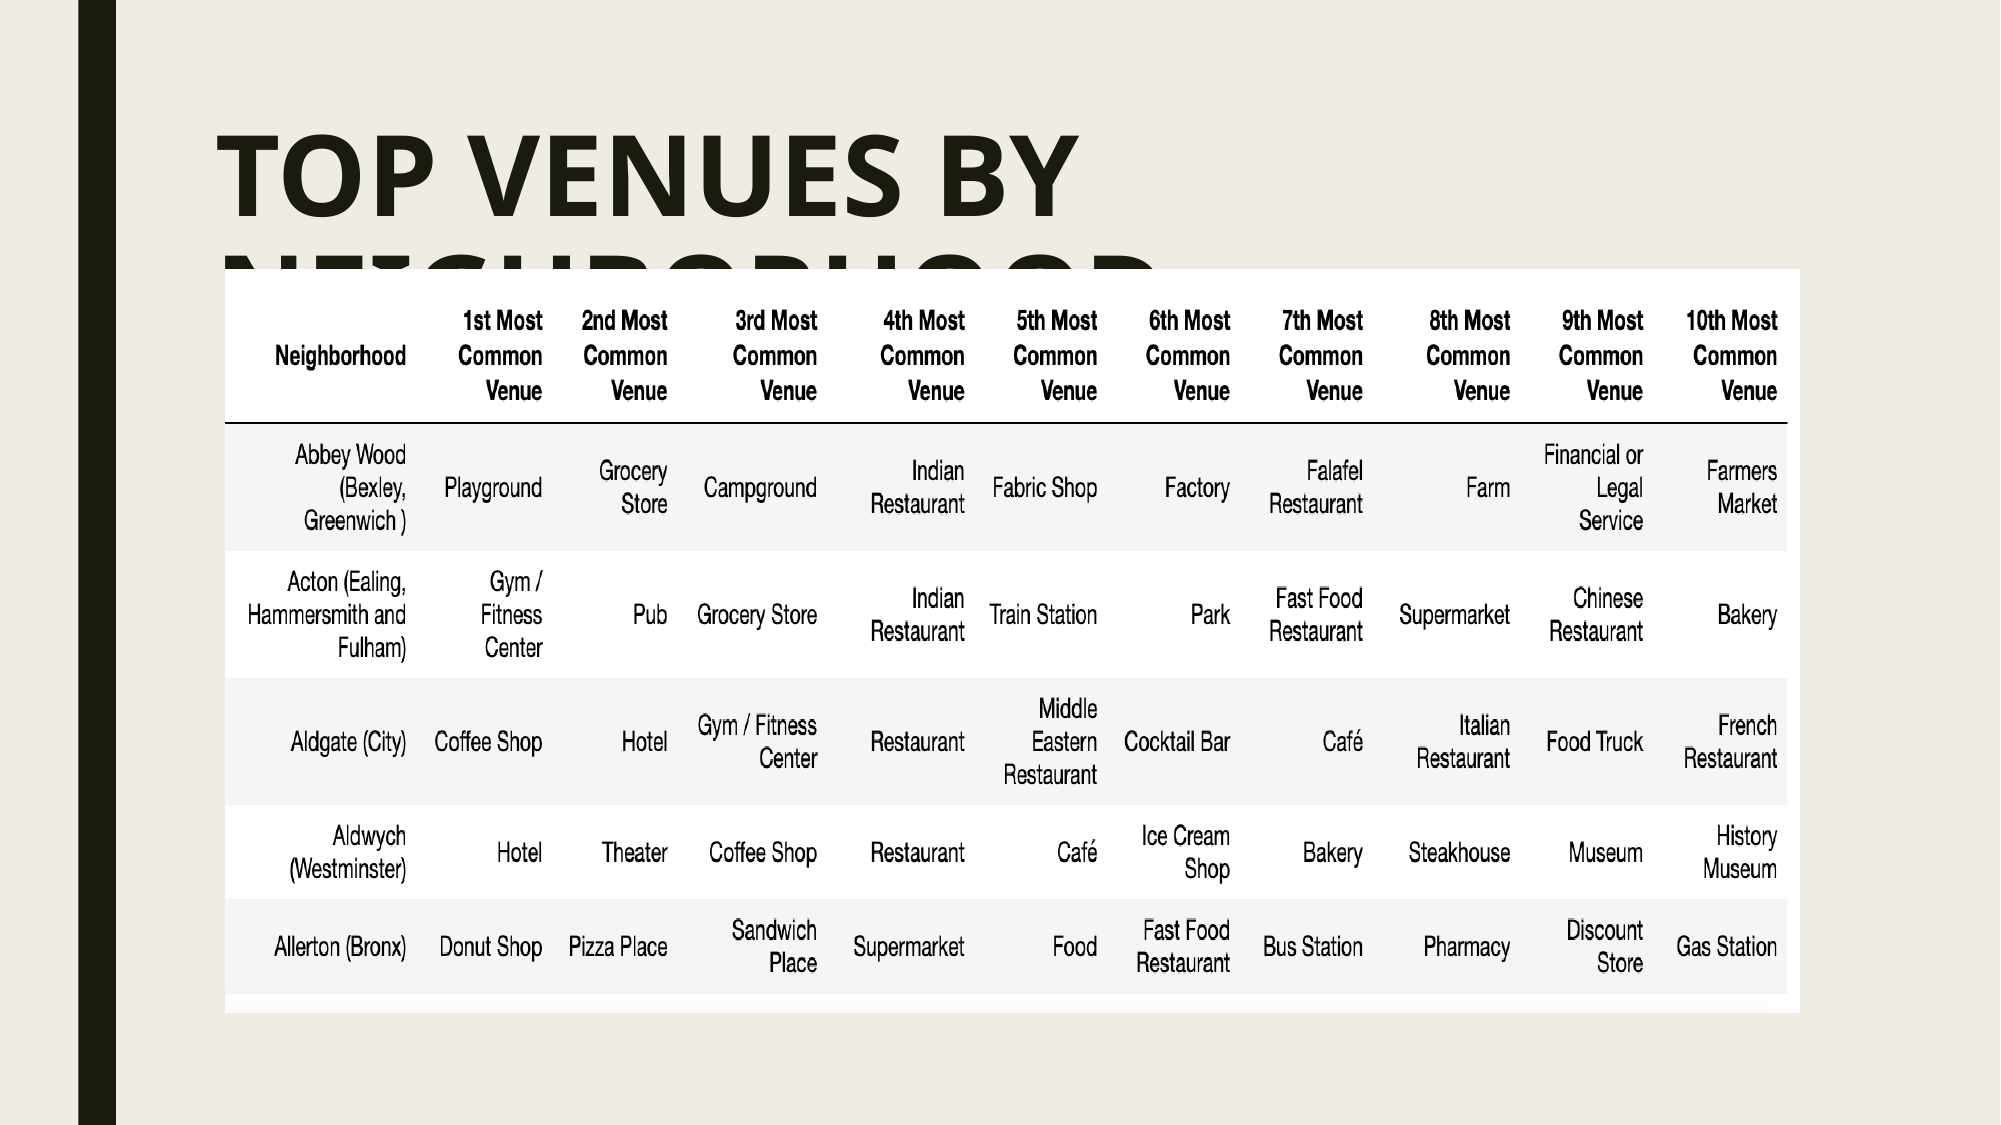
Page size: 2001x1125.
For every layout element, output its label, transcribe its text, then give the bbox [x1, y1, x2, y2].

title TOP VENUES BY NEIGHBORHOOD [200, 112, 1826, 357]
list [224, 269, 1800, 1013]
